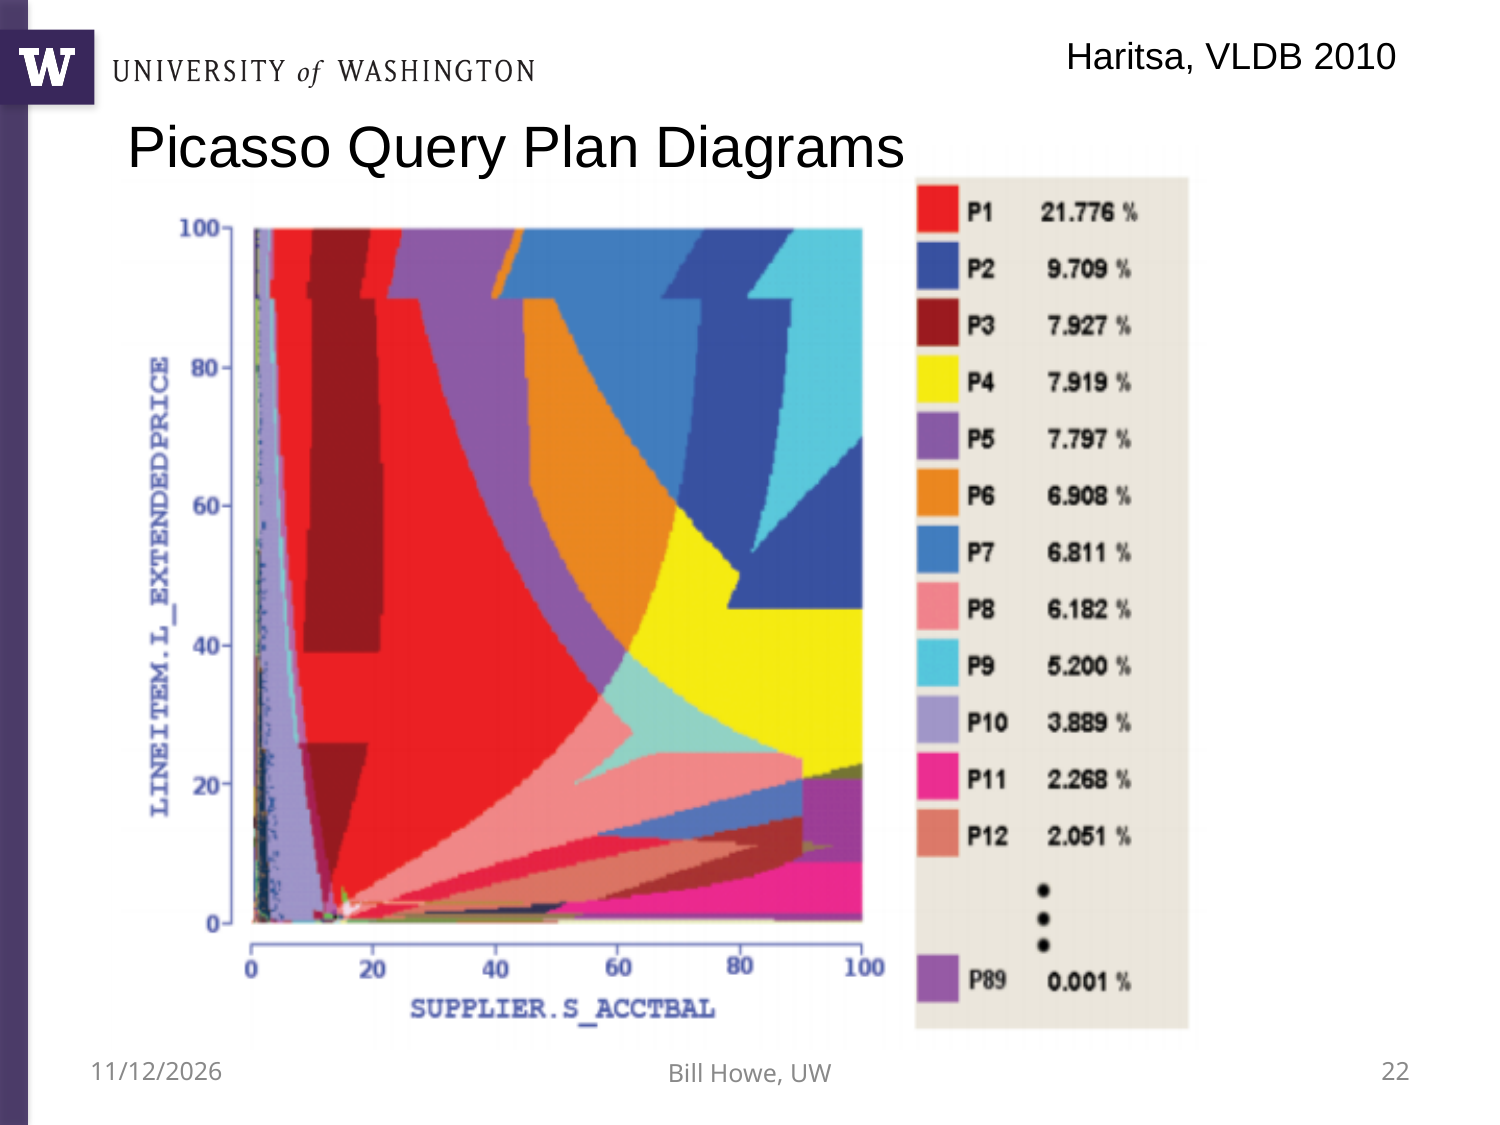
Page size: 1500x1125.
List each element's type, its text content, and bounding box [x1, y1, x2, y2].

text_box Picasso Query Plan Diagrams [112, 101, 1100, 143]
slide_number 22 [1074, 1042, 1425, 1103]
picture [112, 59, 534, 88]
picture [19, 48, 75, 86]
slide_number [75, 1042, 425, 1103]
footer Bill Howe, UW [512, 1058, 988, 1103]
picture [110, 144, 1207, 1050]
text_box Haritsa, VLDB 2010 [1051, 24, 1412, 85]
